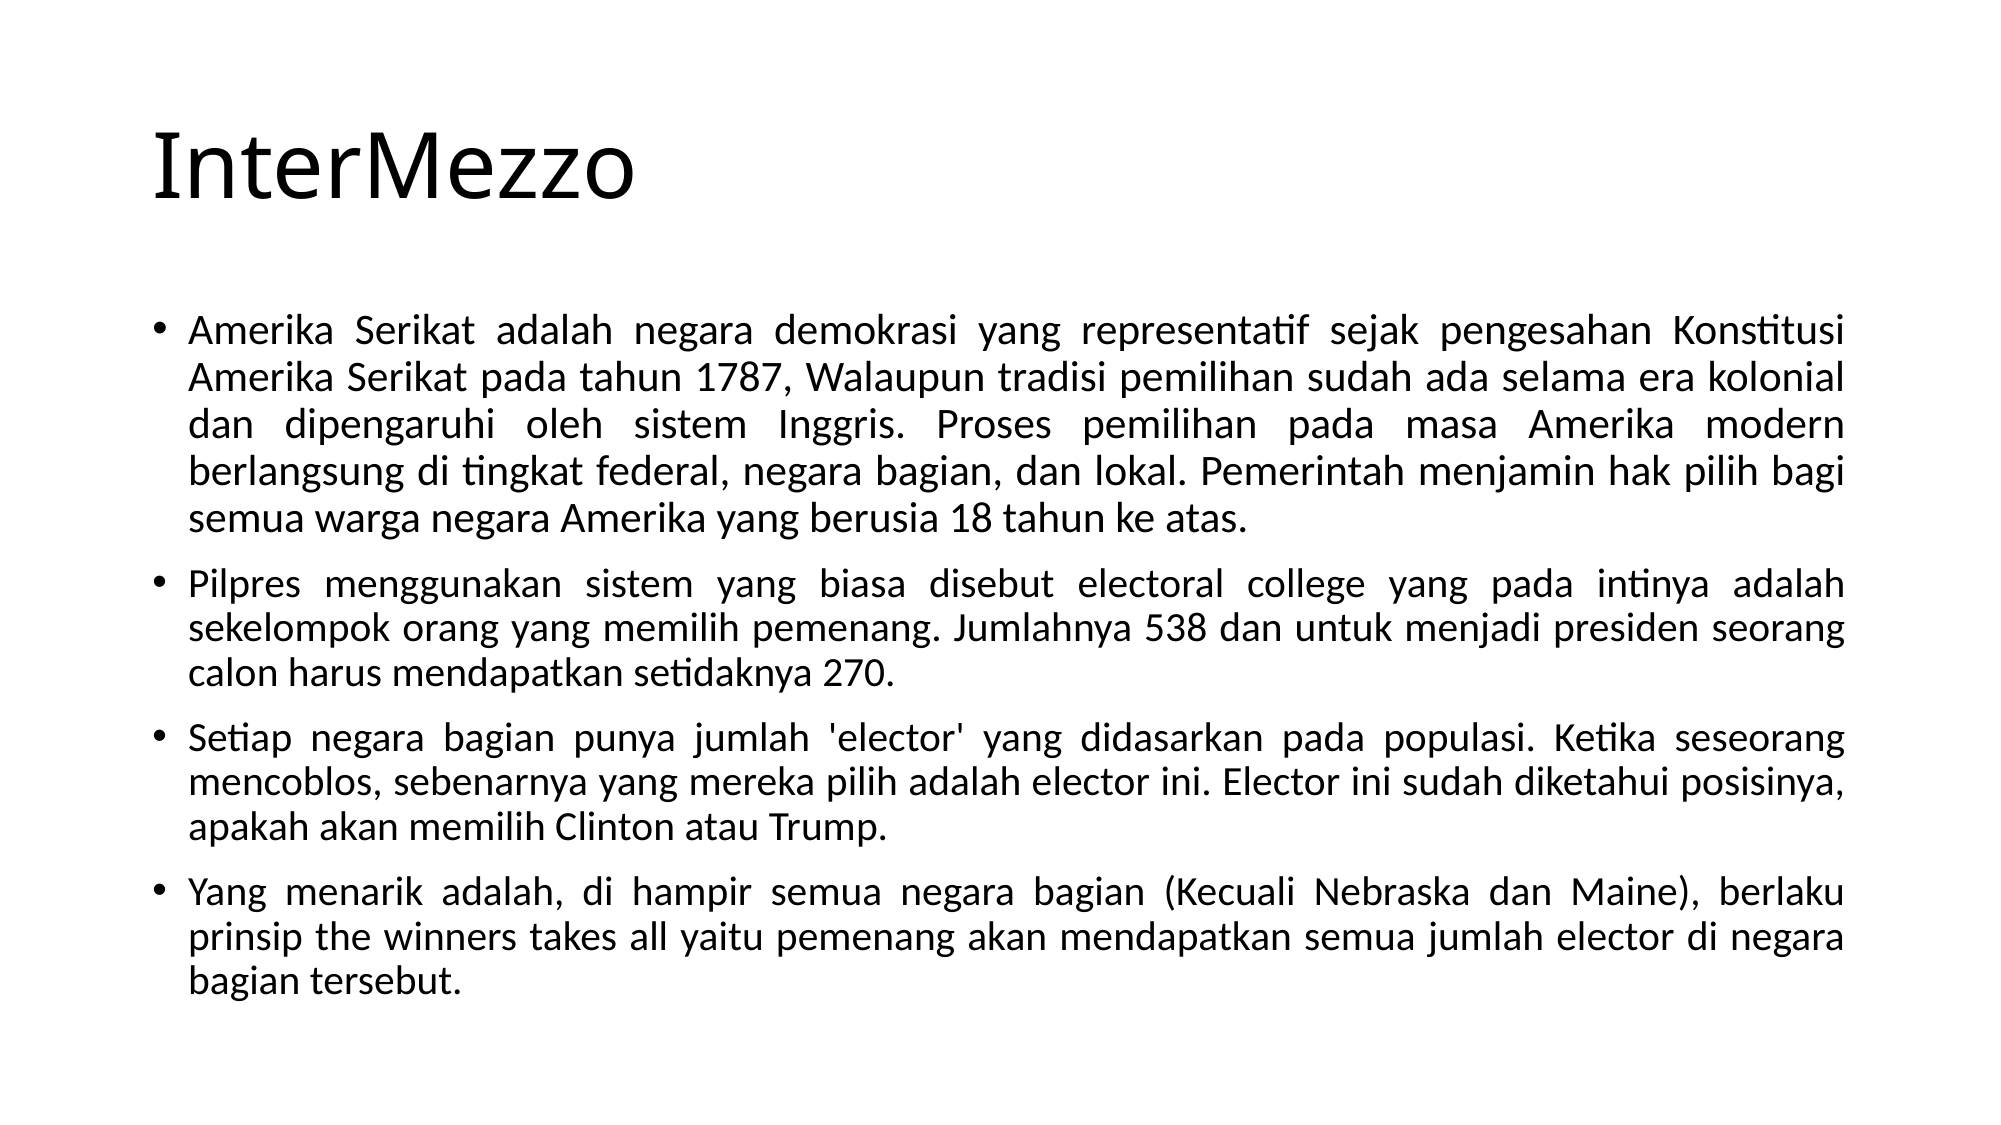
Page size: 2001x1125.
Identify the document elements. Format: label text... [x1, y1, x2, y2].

list Amerika Serikat adalah negara demokrasi yang representatif sejak pengesahan Konstitusi Amerika Serikat pada tahun 1787, Walaupun tradisi pemilihan sudah ada selama era kolonial dan dipengaruhi oleh sistem Inggris. Proses pemilihan pada masa Amerika modern berlangsung di tingkat federal, negara bagian, dan lokal. Pemerintah menjamin hak pilih bagi semua warga negara Amerika yang berusia 18 tahun ke atas. Pilpres menggunakan sistem yang biasa disebut electoral college yang pada intinya adalah sekelompok orang yang memilih pemenang. Jumlahnya 538 dan untuk menjadi presiden seorang calon harus mendapatkan setidaknya 270. Setiap negara bagian punya jumlah 'elector' yang didasarkan pada populasi. Ketika seseorang mencoblos, sebenarnya yang mereka pilih adalah elector ini. Elector ini sudah diketahui posisinya, apakah akan memilih Clinton atau Trump. Yang menarik adalah, di hampir semua negara bagian (Kecuali Nebraska dan Maine), berlaku prinsip the winners takes all yaitu pemenang akan mendapatkan semua jumlah elector di negara bagian tersebut. [137, 299, 1863, 1014]
title InterMezzo [137, 59, 1863, 278]
